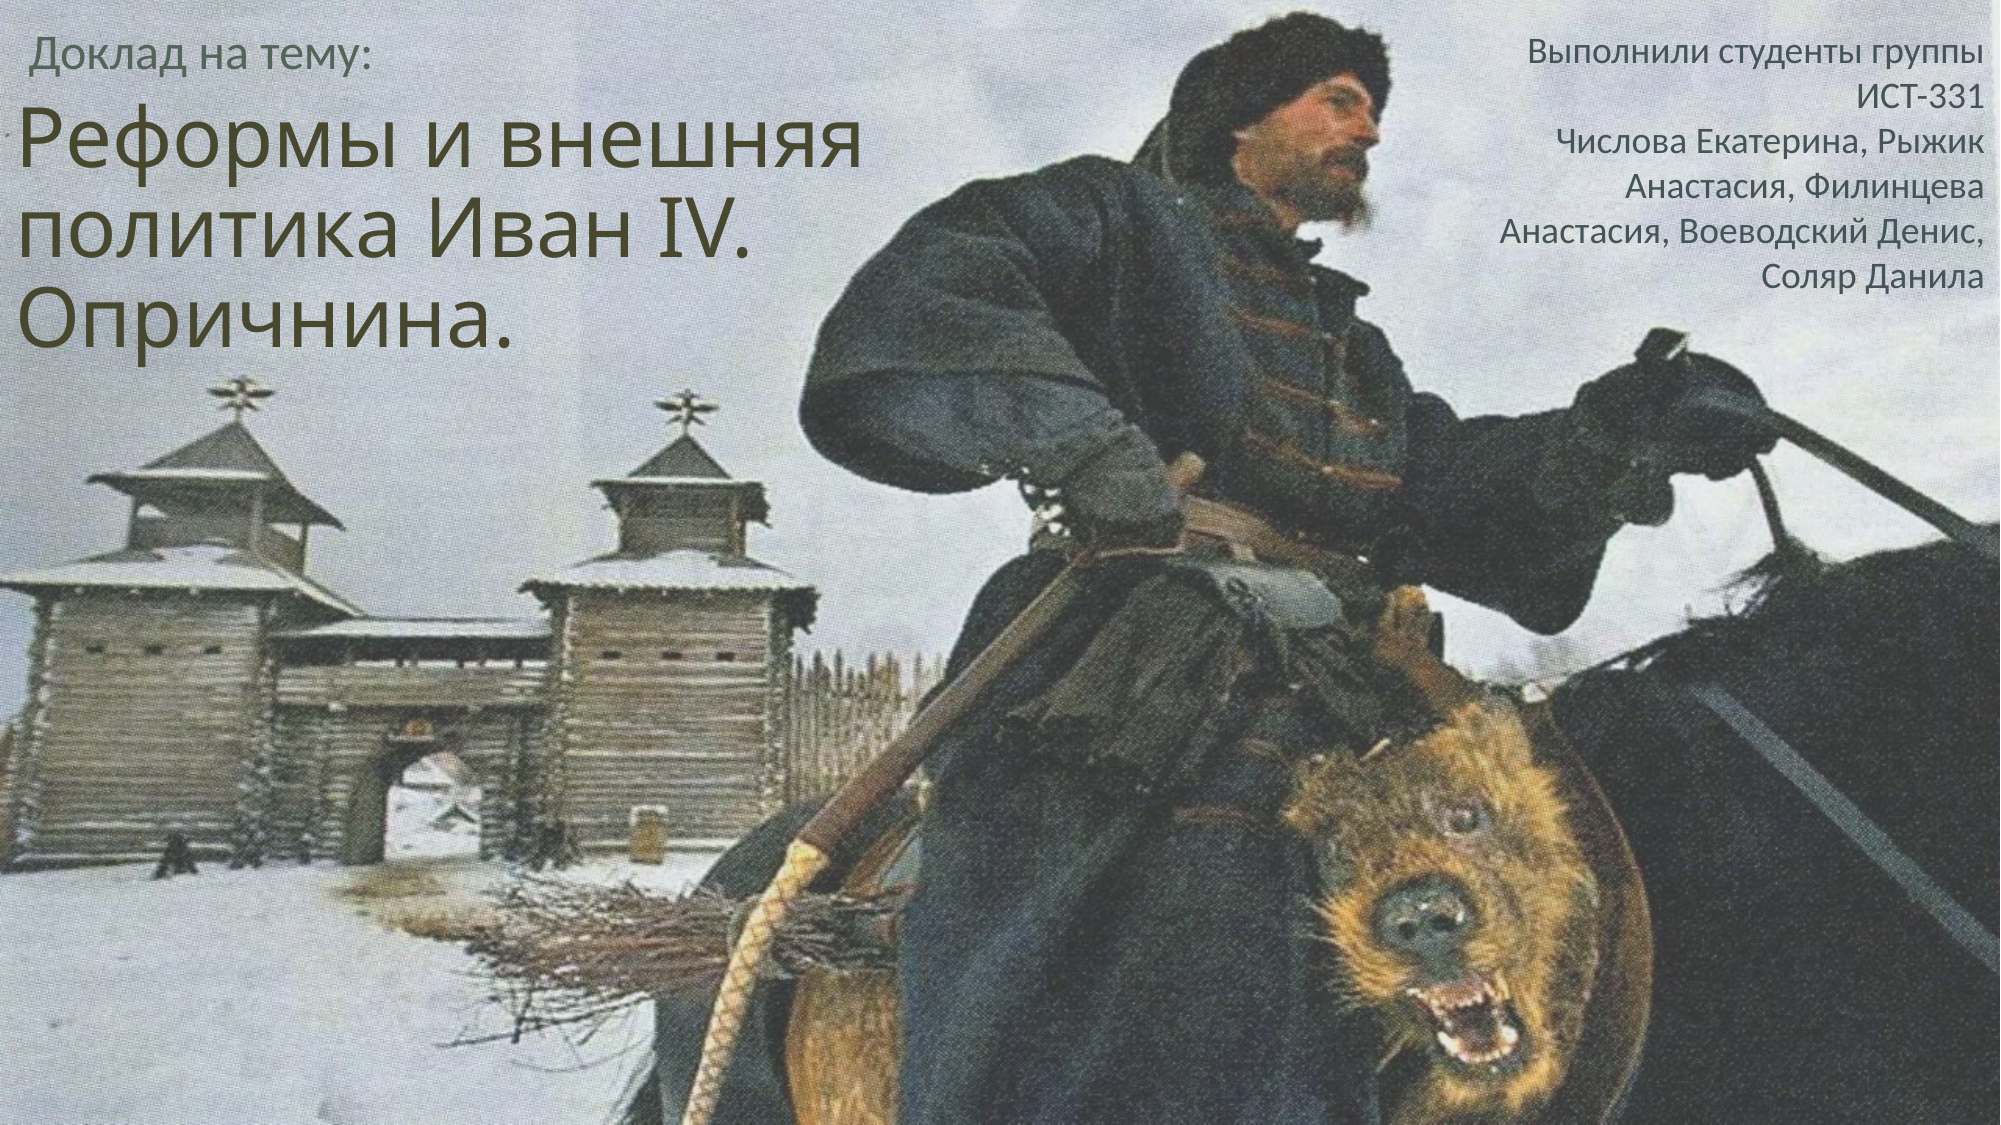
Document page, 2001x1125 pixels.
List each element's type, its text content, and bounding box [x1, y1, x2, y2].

text_box Выполнили студенты группы ИСТ-331 Числова Екатерина, Рыжик Анастасия, Филинцева Анастасия, Воеводский Денис, Соляр Данила [1439, 18, 2000, 304]
subtitle Доклад на тему: [0, 18, 403, 100]
title Реформы и внешняя политика Иван IV. Опричнина. [0, 0, 1219, 374]
